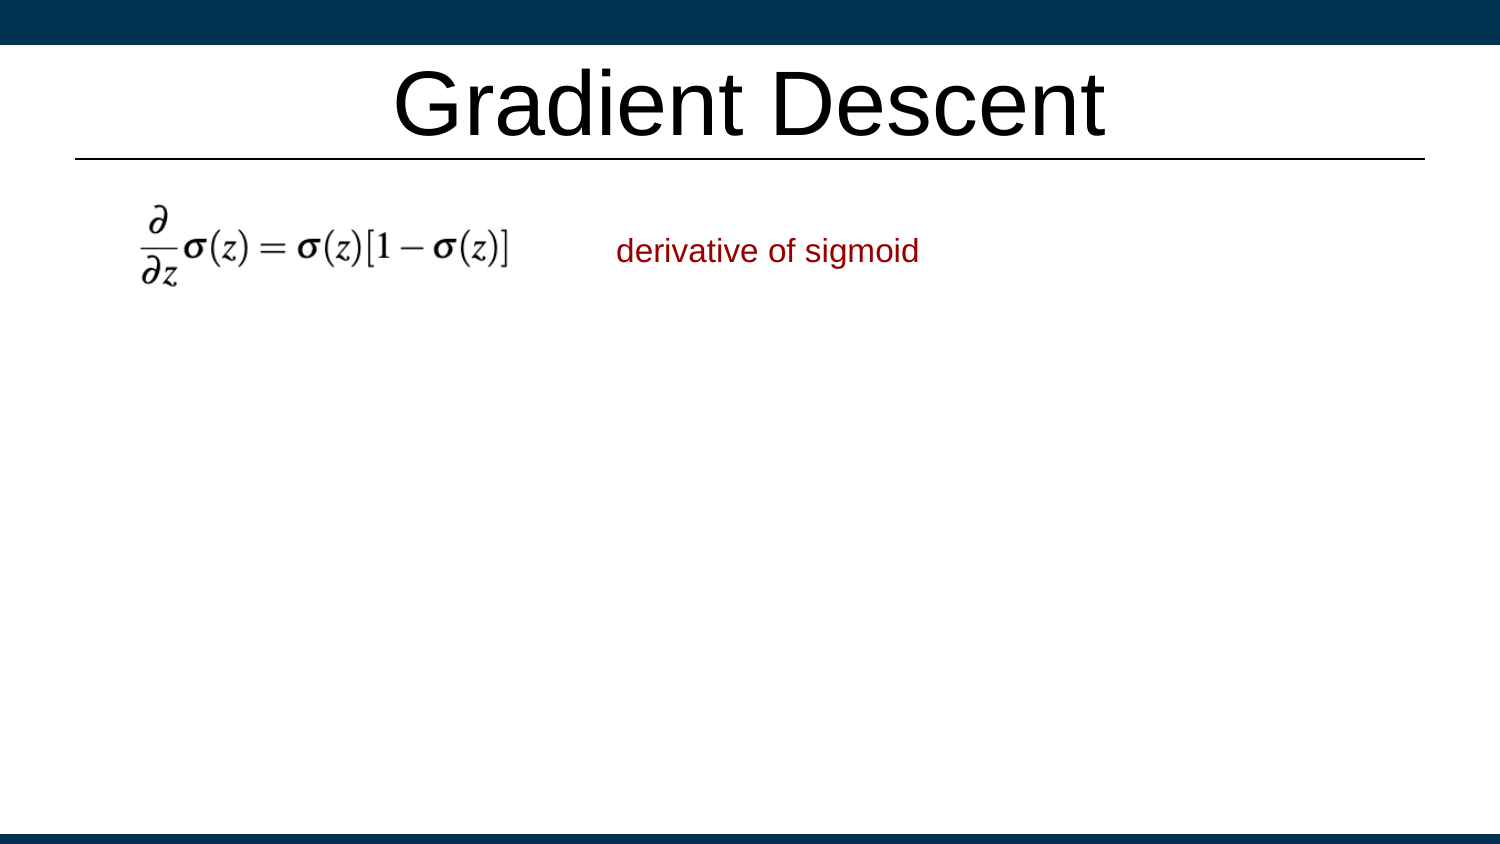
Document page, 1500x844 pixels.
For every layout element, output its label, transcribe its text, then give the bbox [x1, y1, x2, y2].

title Gradient Descent [75, 28, 1425, 169]
text_box derivative of sigmoid [601, 214, 1138, 285]
picture [124, 193, 525, 307]
